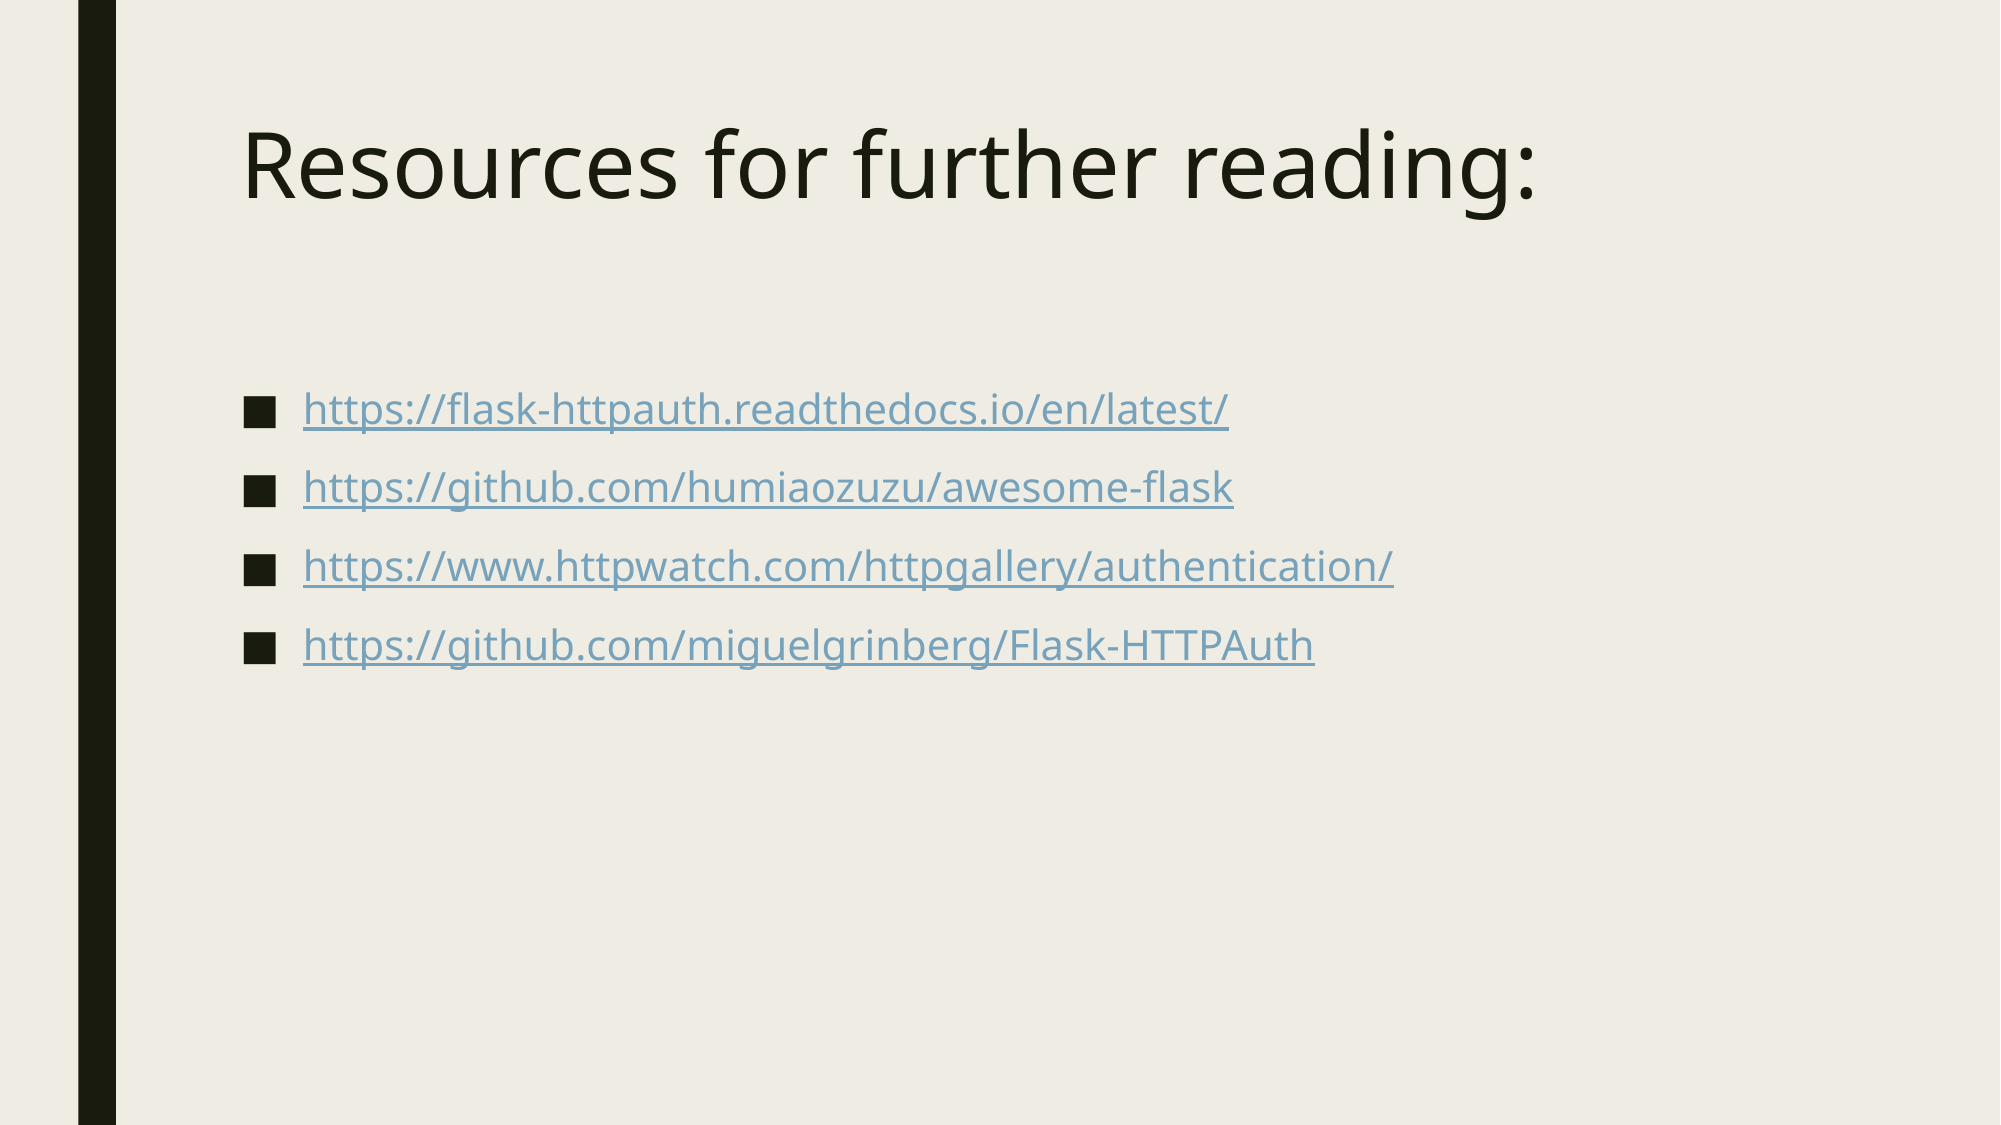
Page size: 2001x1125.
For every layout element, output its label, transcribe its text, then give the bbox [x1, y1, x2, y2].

title Resources for further reading: [225, 112, 1800, 357]
list https://flask-httpauth.readthedocs.io/en/latest/ https://github.com/humiaozuzu/awesome-flask https://www.httpwatch.com/httpgallery/authentication/ https://github.com/miguelgrinberg/Flask-HTTPAuth [225, 375, 1800, 963]
